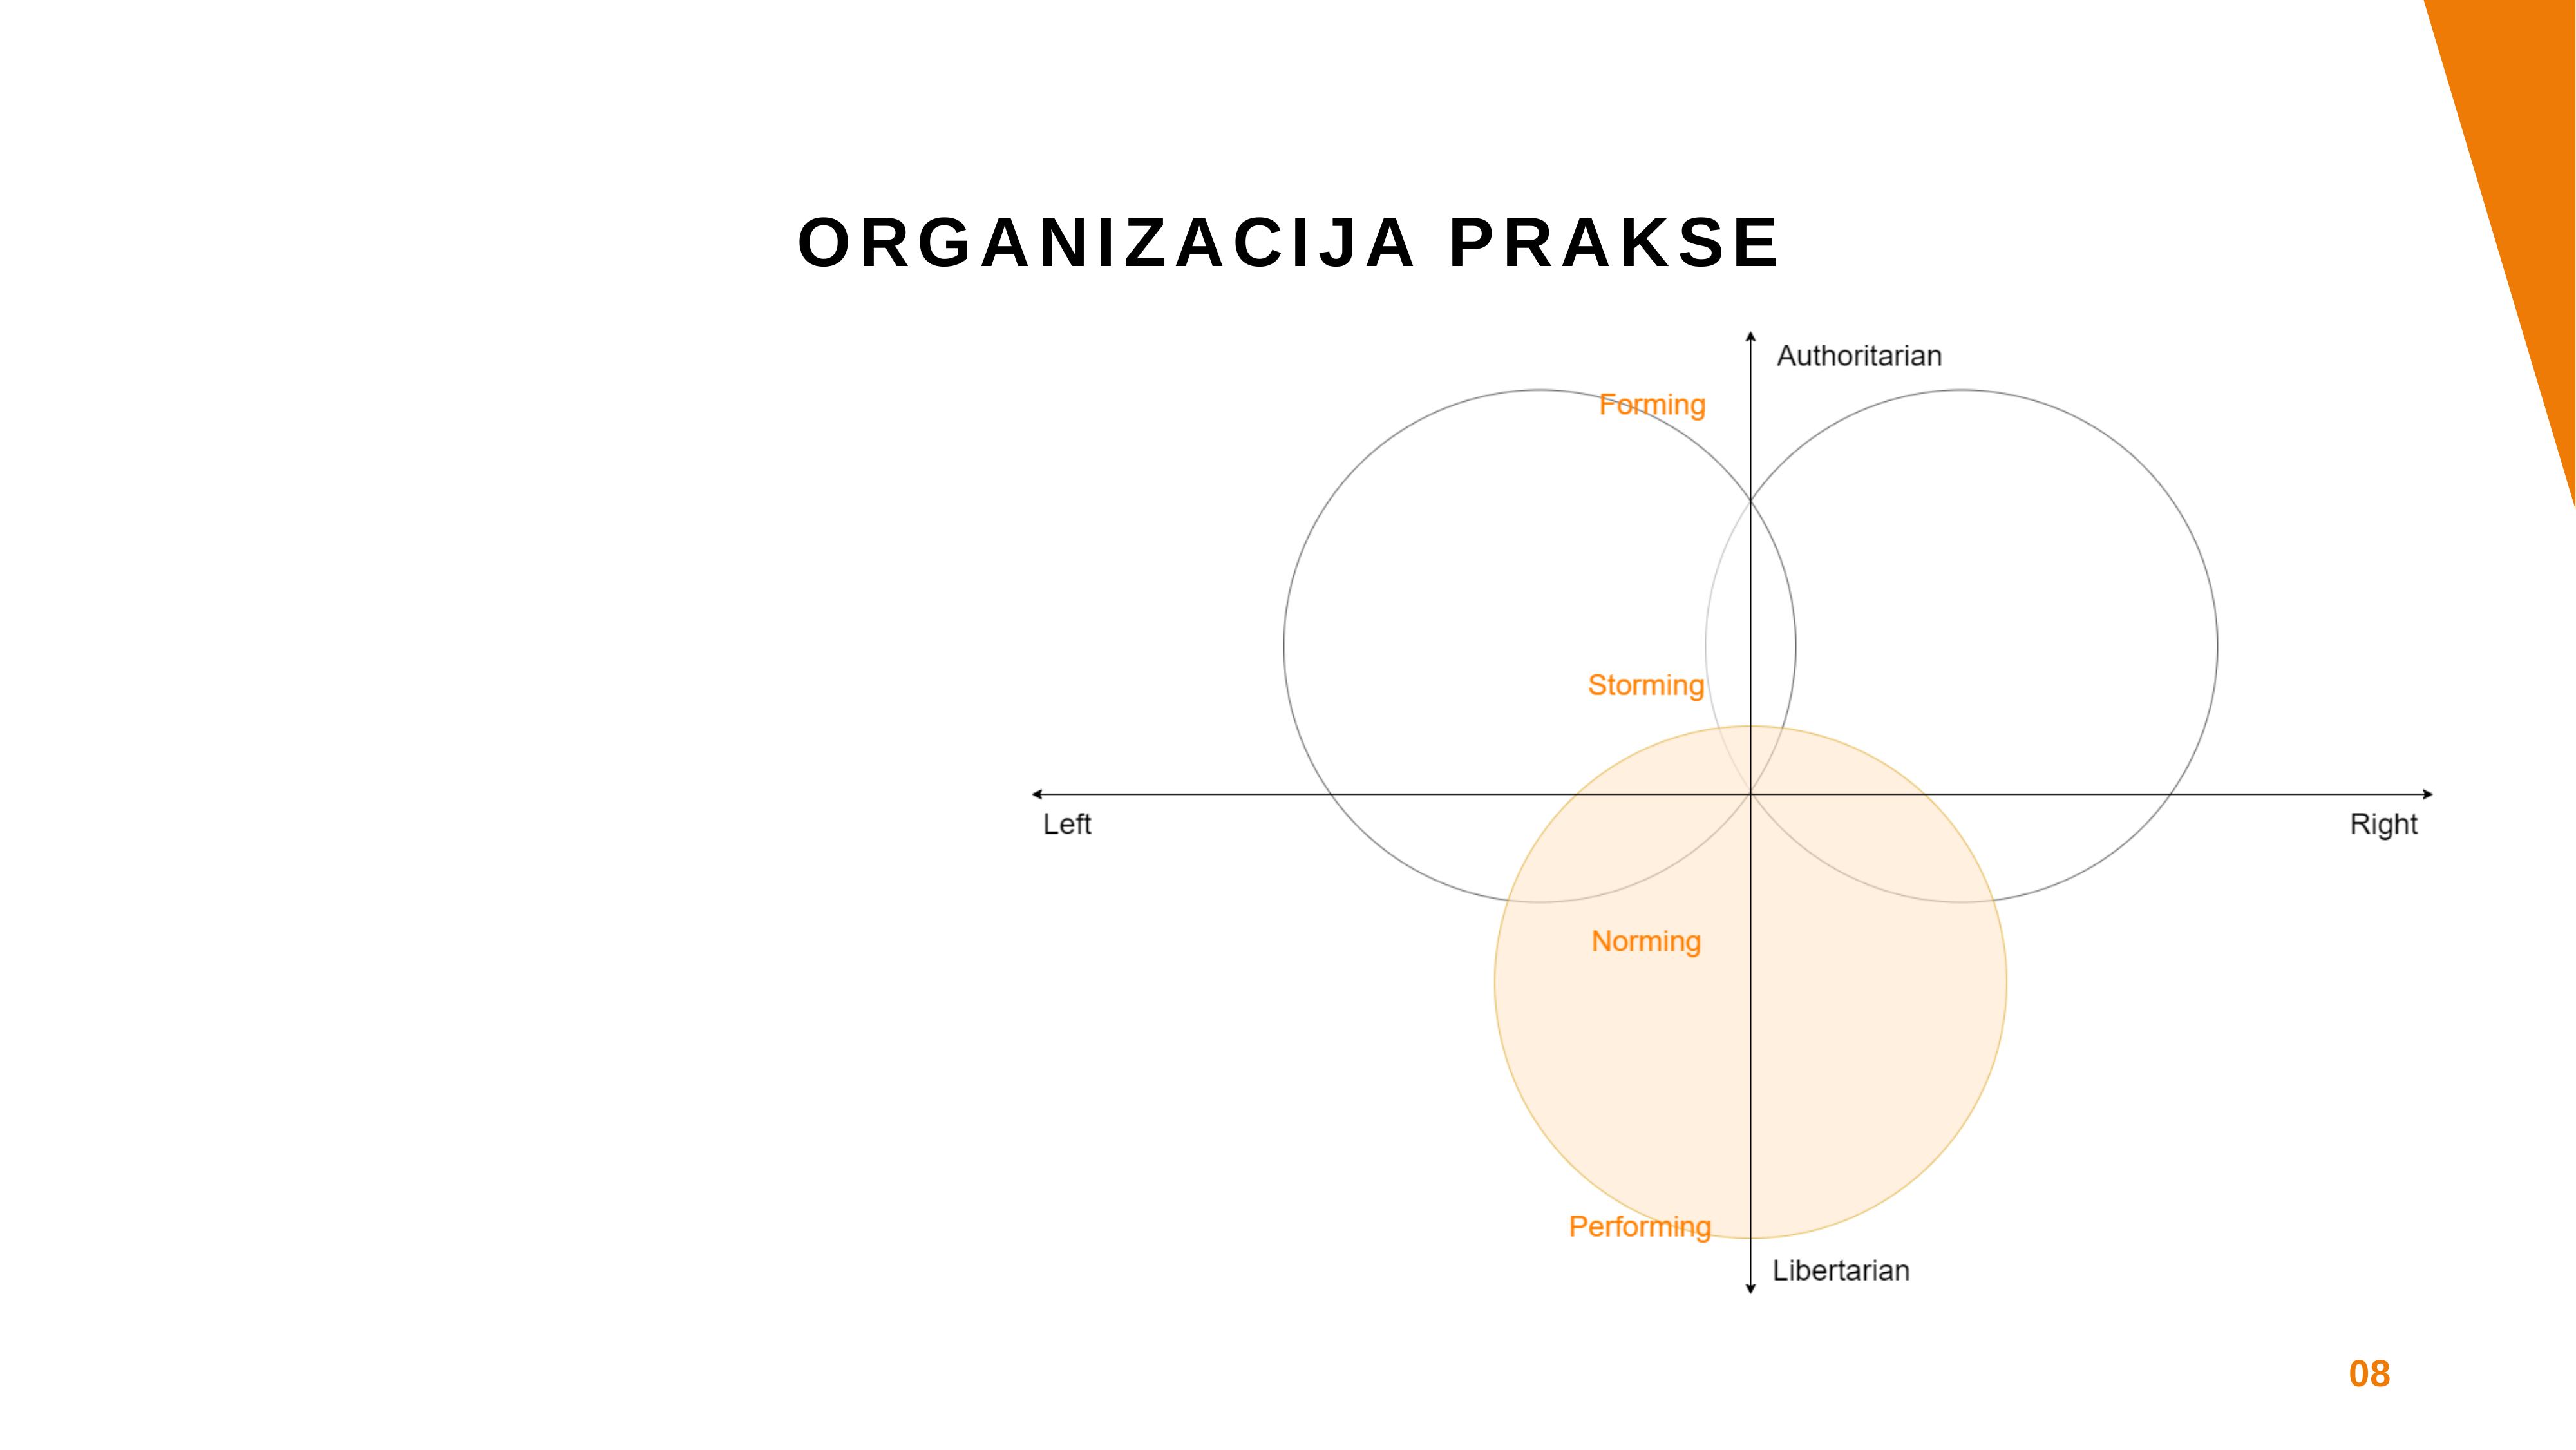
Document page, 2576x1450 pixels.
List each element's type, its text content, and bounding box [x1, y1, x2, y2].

picture [1021, 321, 2445, 1306]
list ORGANIZACIJA PRAKSE [611, 192, 1966, 291]
